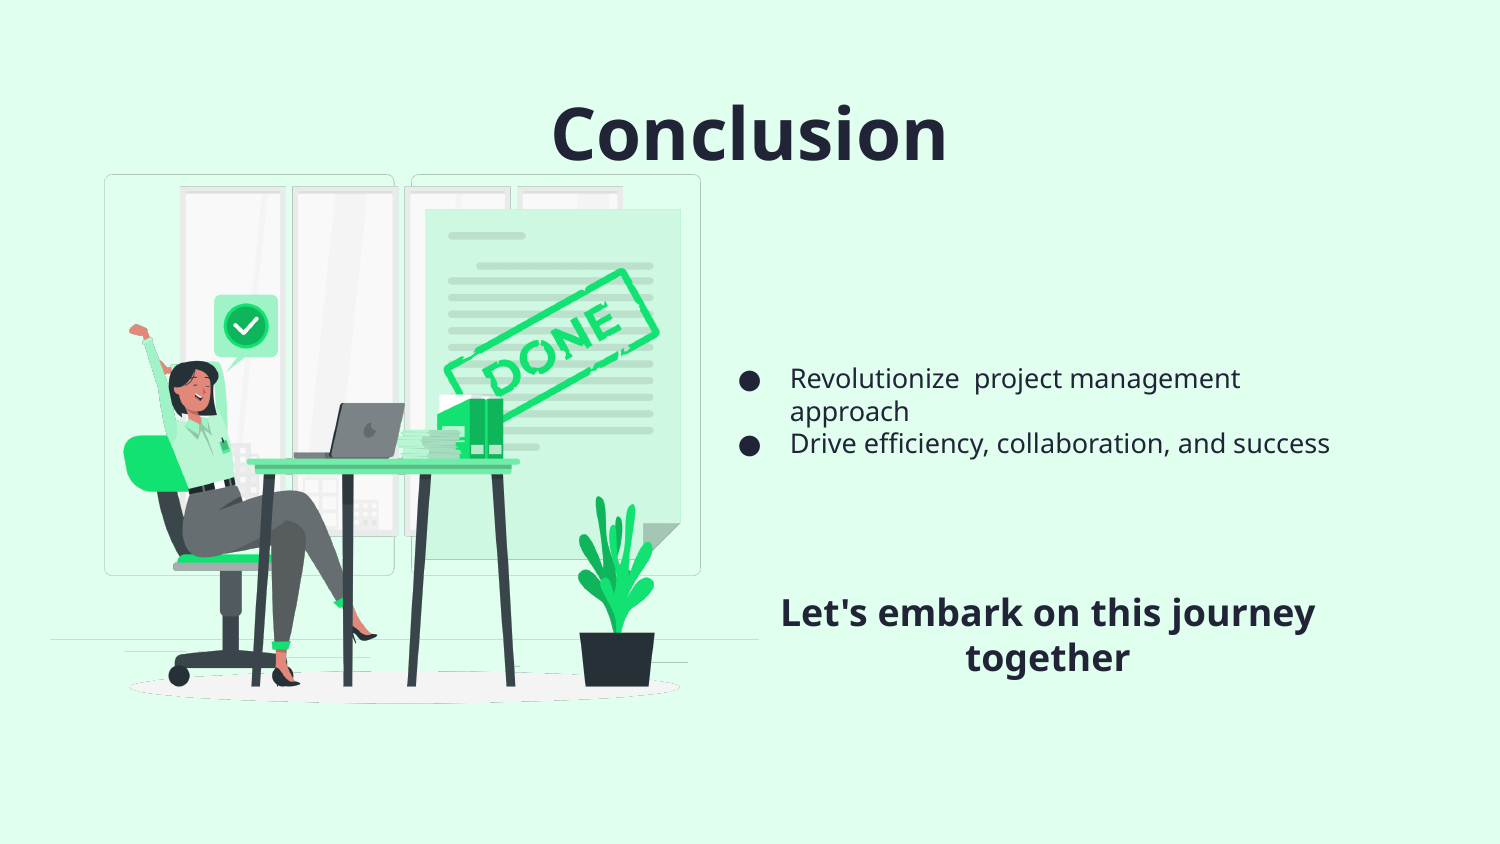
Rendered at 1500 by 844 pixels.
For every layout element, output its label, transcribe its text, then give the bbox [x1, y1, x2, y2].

picture [49, 96, 759, 806]
title Conclusion [118, 72, 1382, 167]
list Revolutionize project management approach Drive efficiency, collaboration, and success Let's embark on this journey together [763, 346, 1373, 673]
